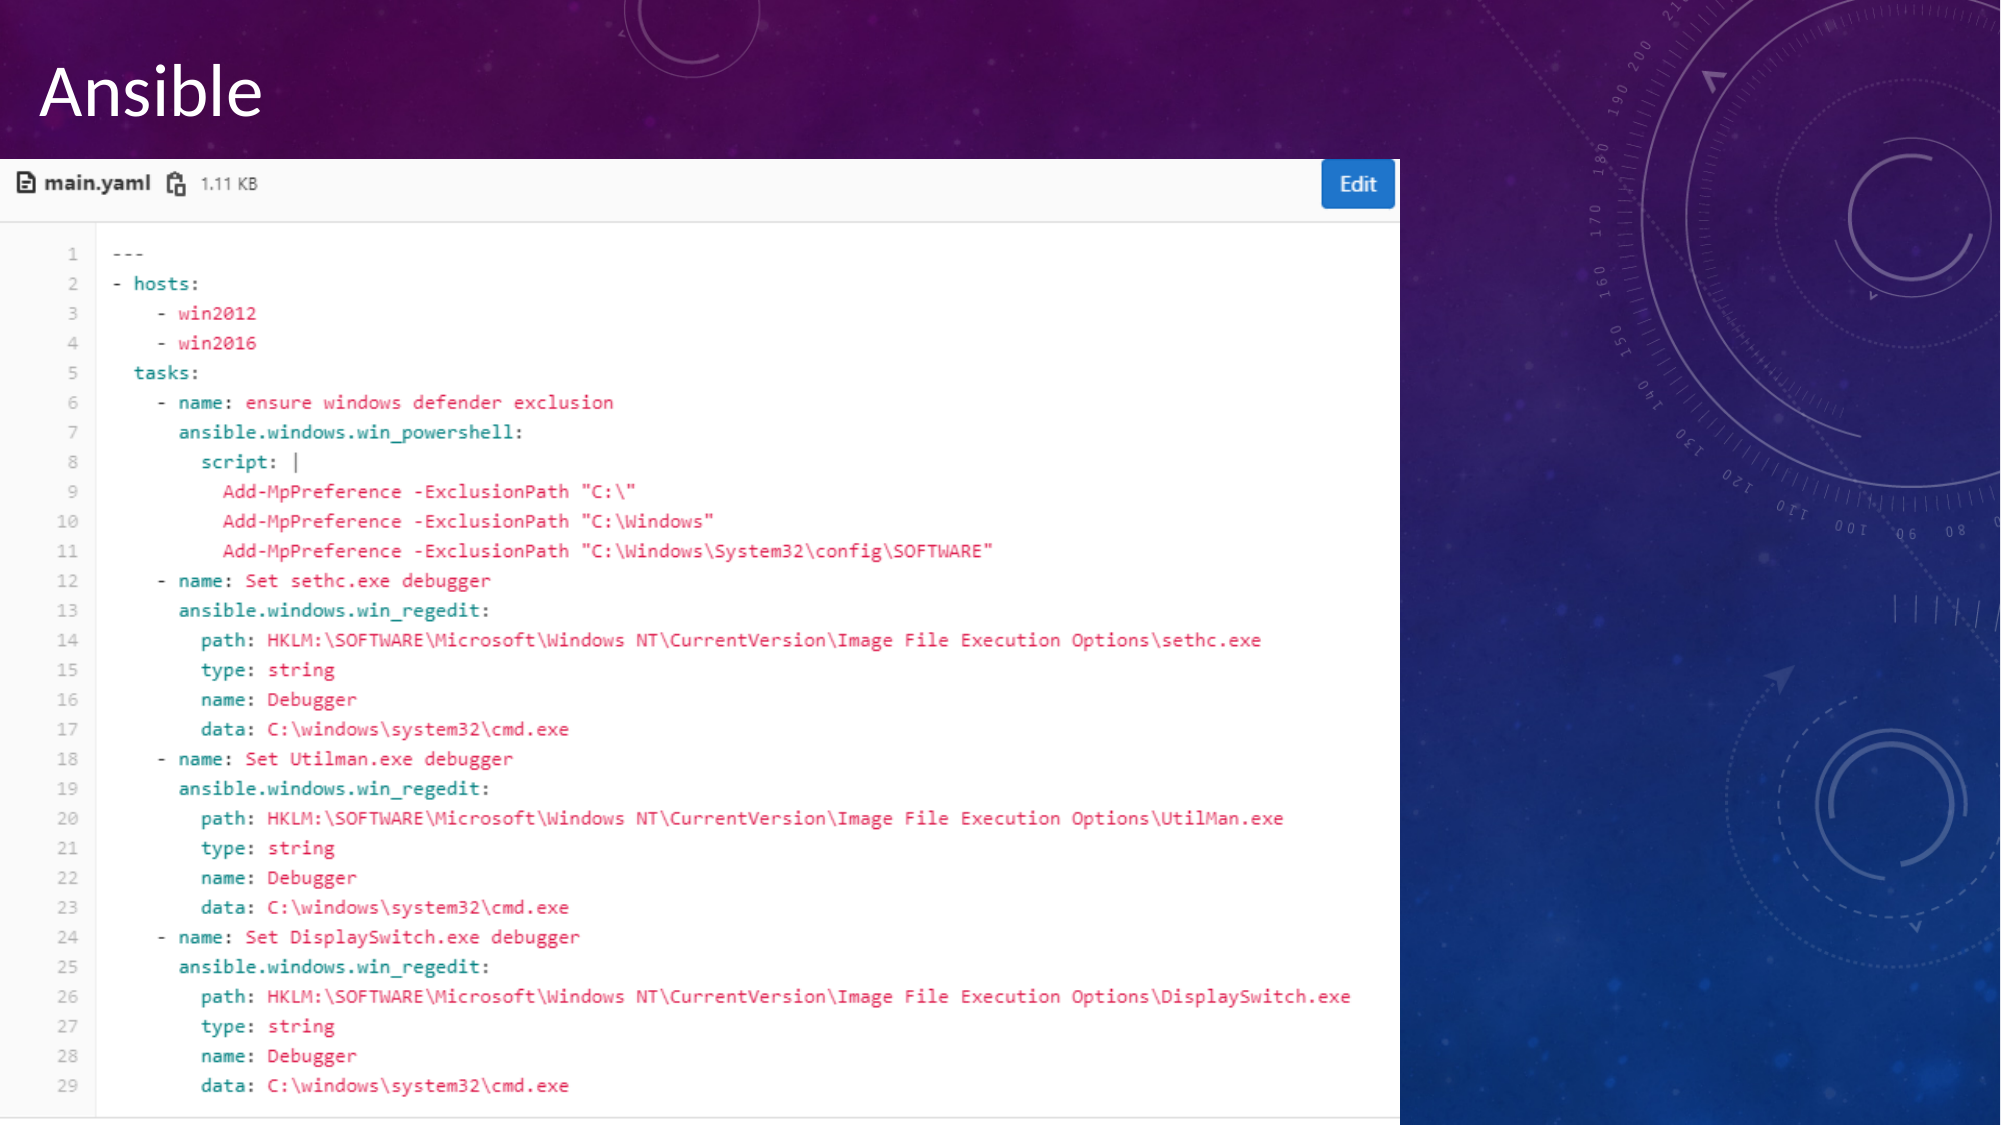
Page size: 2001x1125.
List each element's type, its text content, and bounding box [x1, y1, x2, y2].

picture [0, 0, 2001, 1125]
text_box Ansible [24, 15, 458, 158]
